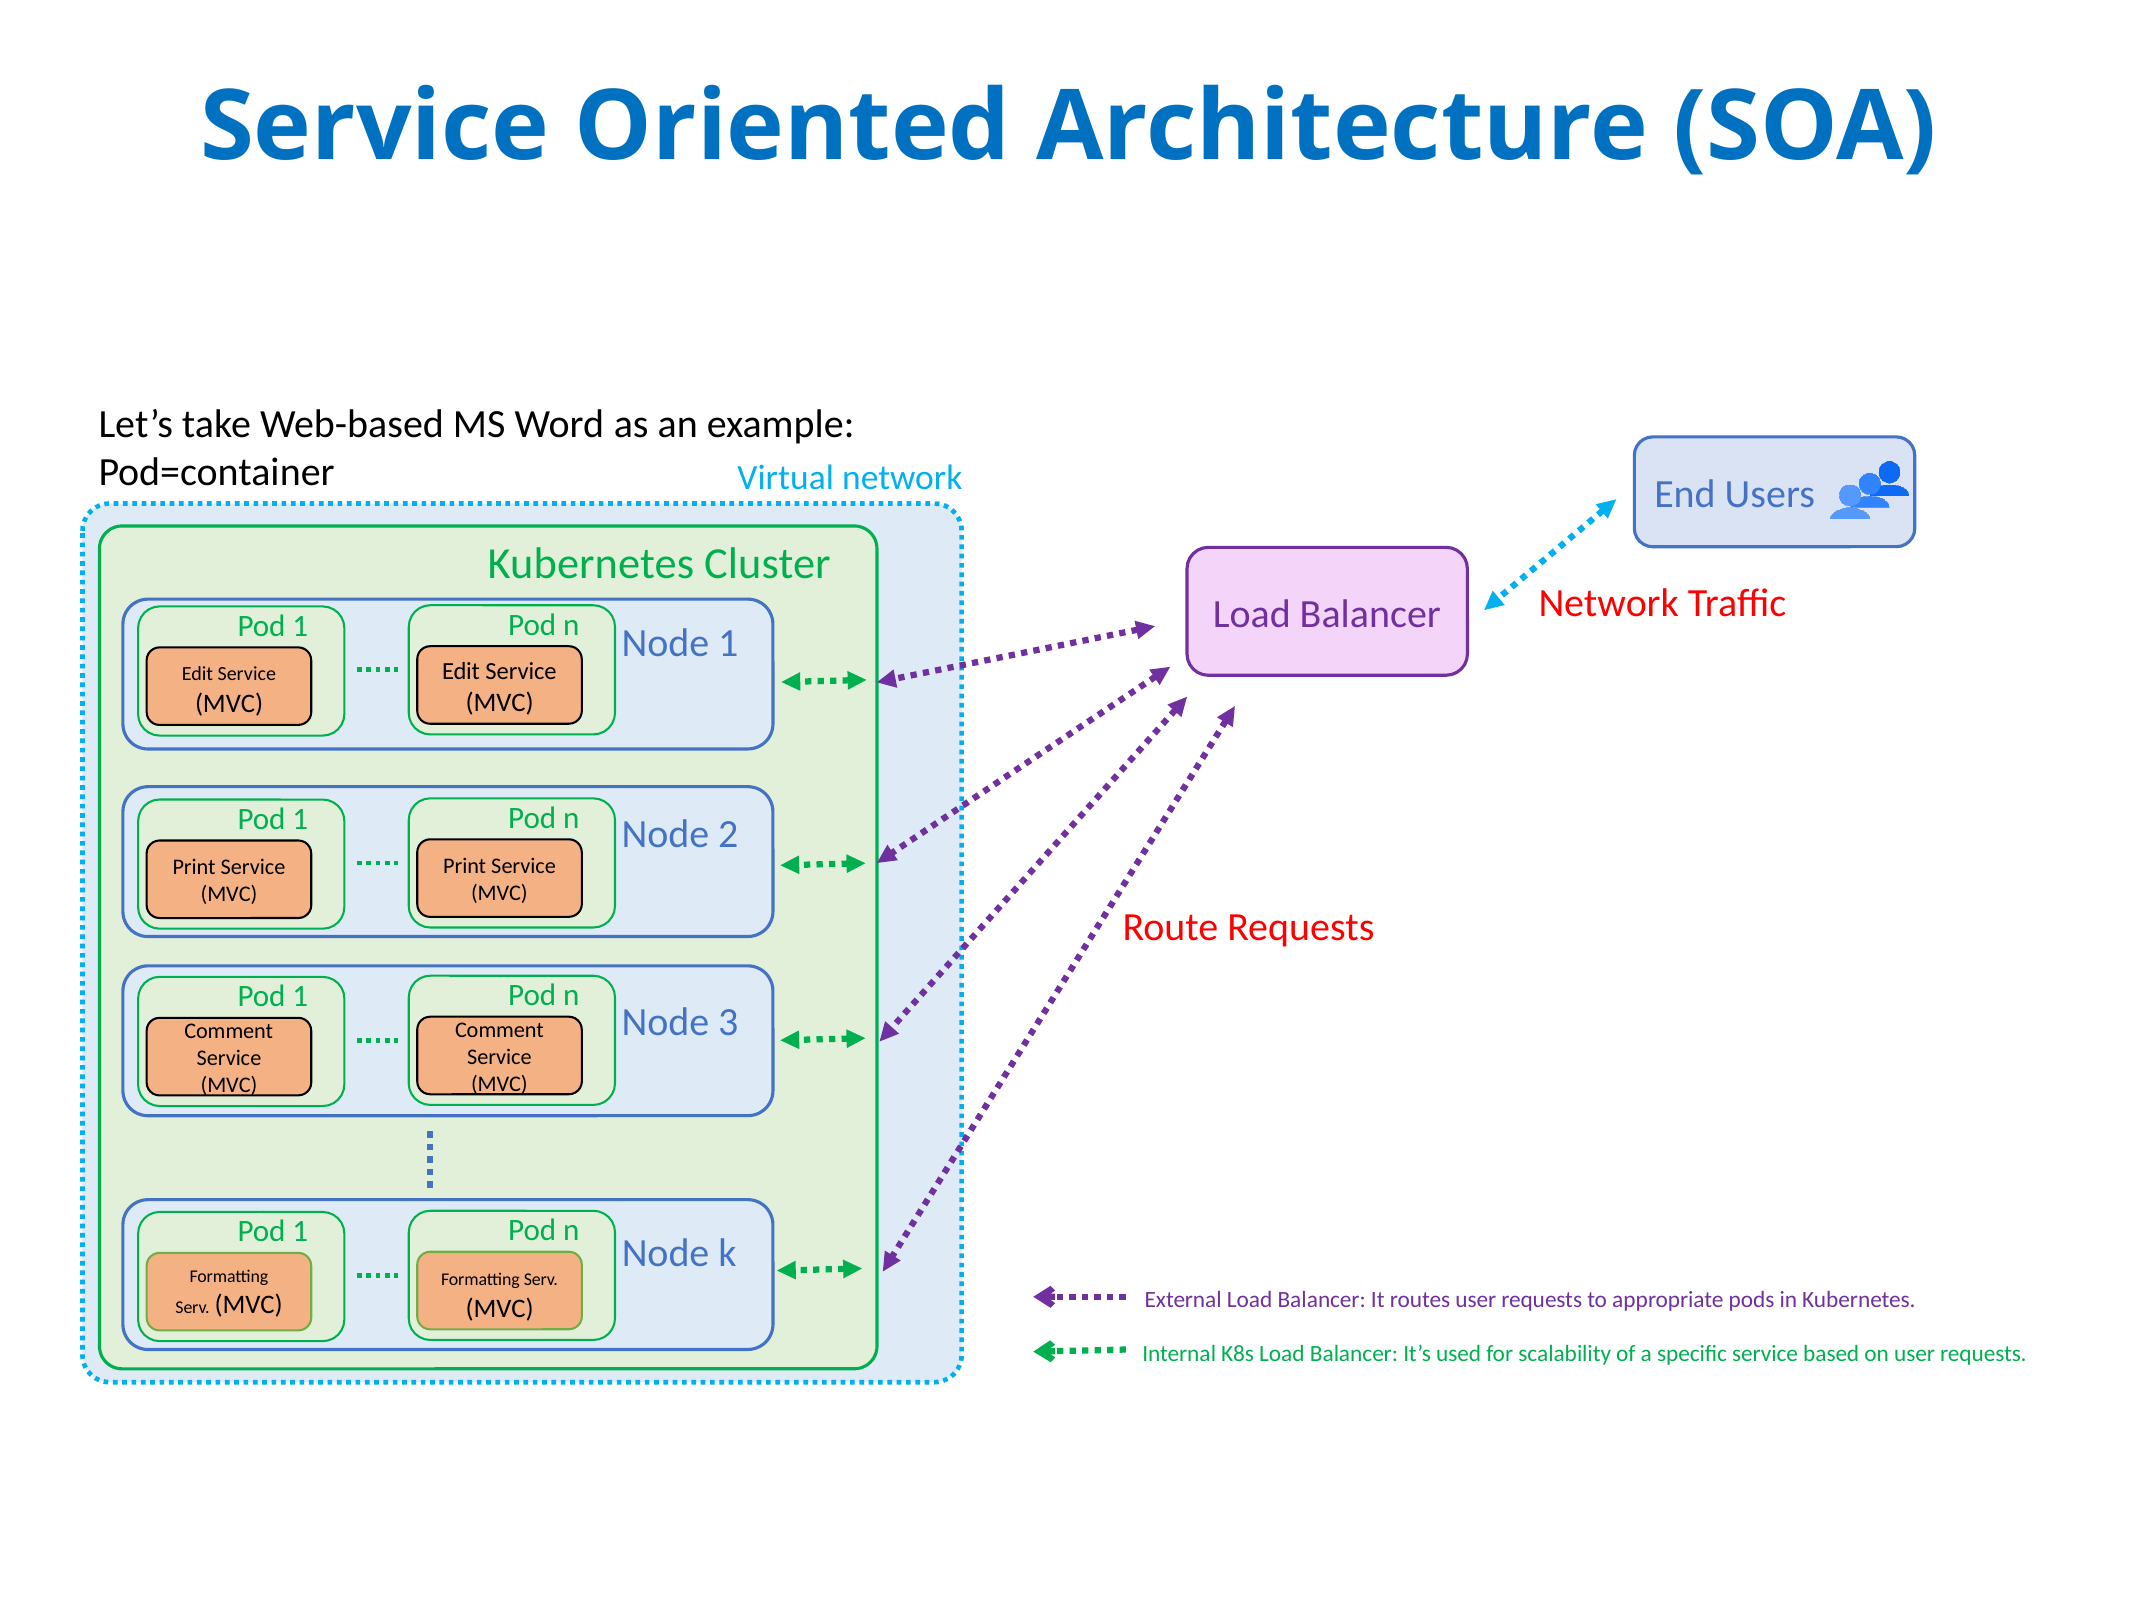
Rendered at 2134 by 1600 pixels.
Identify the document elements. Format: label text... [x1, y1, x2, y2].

text_box Pod 1 [222, 597, 350, 650]
text_box Node 2 [617, 799, 800, 864]
text_box [407, 604, 617, 736]
text_box Pod n [493, 1202, 621, 1255]
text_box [876, 626, 1155, 666]
text_box [121, 1198, 775, 1351]
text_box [876, 666, 1170, 863]
text_box [407, 1209, 617, 1341]
text_box [137, 975, 346, 1108]
text_box Node 3 [617, 987, 800, 1052]
text_box [407, 797, 617, 929]
text_box Kubernetes Cluster [473, 526, 862, 595]
text_box Load Balancer [1185, 546, 1469, 677]
text_box Network Traffic [1523, 568, 1832, 632]
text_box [1484, 499, 1617, 610]
text_box Print Service (MVC) [145, 839, 313, 920]
text_box Node 1 [617, 608, 800, 673]
title Service Oriented Architecture (SOA) [148, 35, 1989, 221]
text_box External Load Balancer: It routes user requests to appropriate pods in Kubernetes. [1129, 1276, 1994, 1320]
text_box Pod 1 [222, 790, 350, 843]
text_box [81, 502, 963, 1384]
text_box [137, 1210, 346, 1343]
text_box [879, 696, 1187, 1042]
text_box Internal K8s Load Balancer: It’s used for scalability of a specific service based on user requests. [1126, 1330, 2117, 1374]
text_box [137, 798, 346, 930]
text_box Edit Service (MVC) [416, 645, 583, 725]
text_box End Users [1633, 435, 1916, 548]
text_box [407, 974, 617, 1106]
text_box Node k [617, 1218, 801, 1283]
text_box Pod 1 [222, 968, 350, 1021]
text_box Comment Service (MVC) [416, 1015, 583, 1096]
text_box Let’s take Web-based MS Word as an example: Pod=container [82, 389, 975, 501]
text_box [137, 605, 346, 737]
text_box Pod n [493, 596, 621, 649]
text_box Pod 1 [222, 1203, 350, 1256]
picture [1830, 461, 1909, 519]
text_box [121, 785, 775, 938]
text_box Print Service (MVC) [416, 838, 583, 918]
text_box Route Requests [1235, 892, 1415, 956]
text_box Pod n [493, 789, 621, 842]
text_box Edit Service (MVC) [145, 646, 313, 726]
text_box Virtual network [721, 445, 1034, 505]
text_box Formatting Serv. (MVC) [145, 1251, 313, 1332]
text_box [98, 524, 879, 1370]
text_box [781, 679, 867, 683]
text_box [121, 964, 775, 1117]
text_box Formatting Serv. (MVC) [416, 1250, 583, 1331]
text_box Comment Service (MVC) [145, 1016, 313, 1097]
text_box [121, 598, 775, 751]
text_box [882, 706, 1235, 1272]
text_box Pod n [493, 967, 621, 1020]
